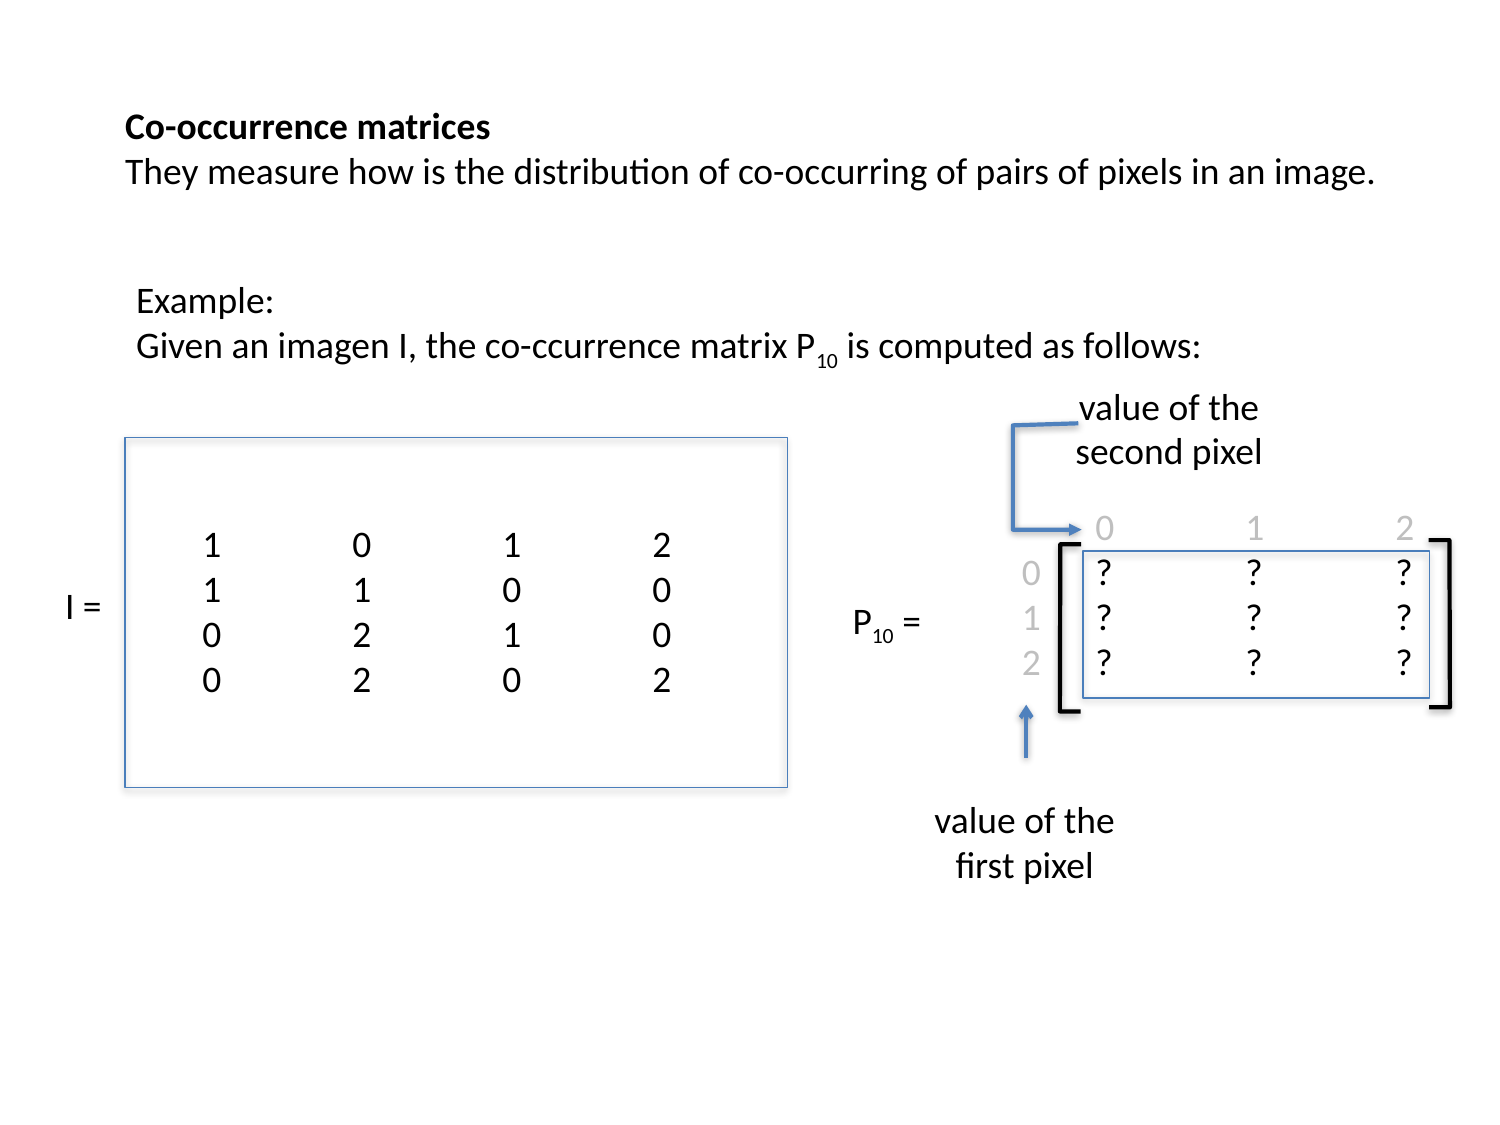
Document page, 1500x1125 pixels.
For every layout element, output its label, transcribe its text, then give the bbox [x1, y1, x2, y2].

text_box I = [50, 574, 117, 635]
text_box Co-occurrence matrices They measure how is the distribution of co-occurring of pairs of pixels in an image. [110, 94, 1398, 200]
text_box 0 1 2 0 ? ? ? 1 ? ? ? 2 ? ? ? [930, 495, 1494, 736]
text_box [1428, 538, 1453, 710]
text_box value of the first pixel [919, 788, 1131, 894]
text_box P10 = [837, 589, 937, 656]
text_box Example: Given an imagen I, the co-ccurrence matrix P10 is computed as follows: [121, 268, 1218, 380]
text_box value of the second pixel [1060, 375, 1278, 480]
text_box [1057, 542, 1082, 714]
text_box [124, 437, 788, 788]
text_box [1084, 550, 1423, 699]
text_box [1010, 421, 1082, 536]
